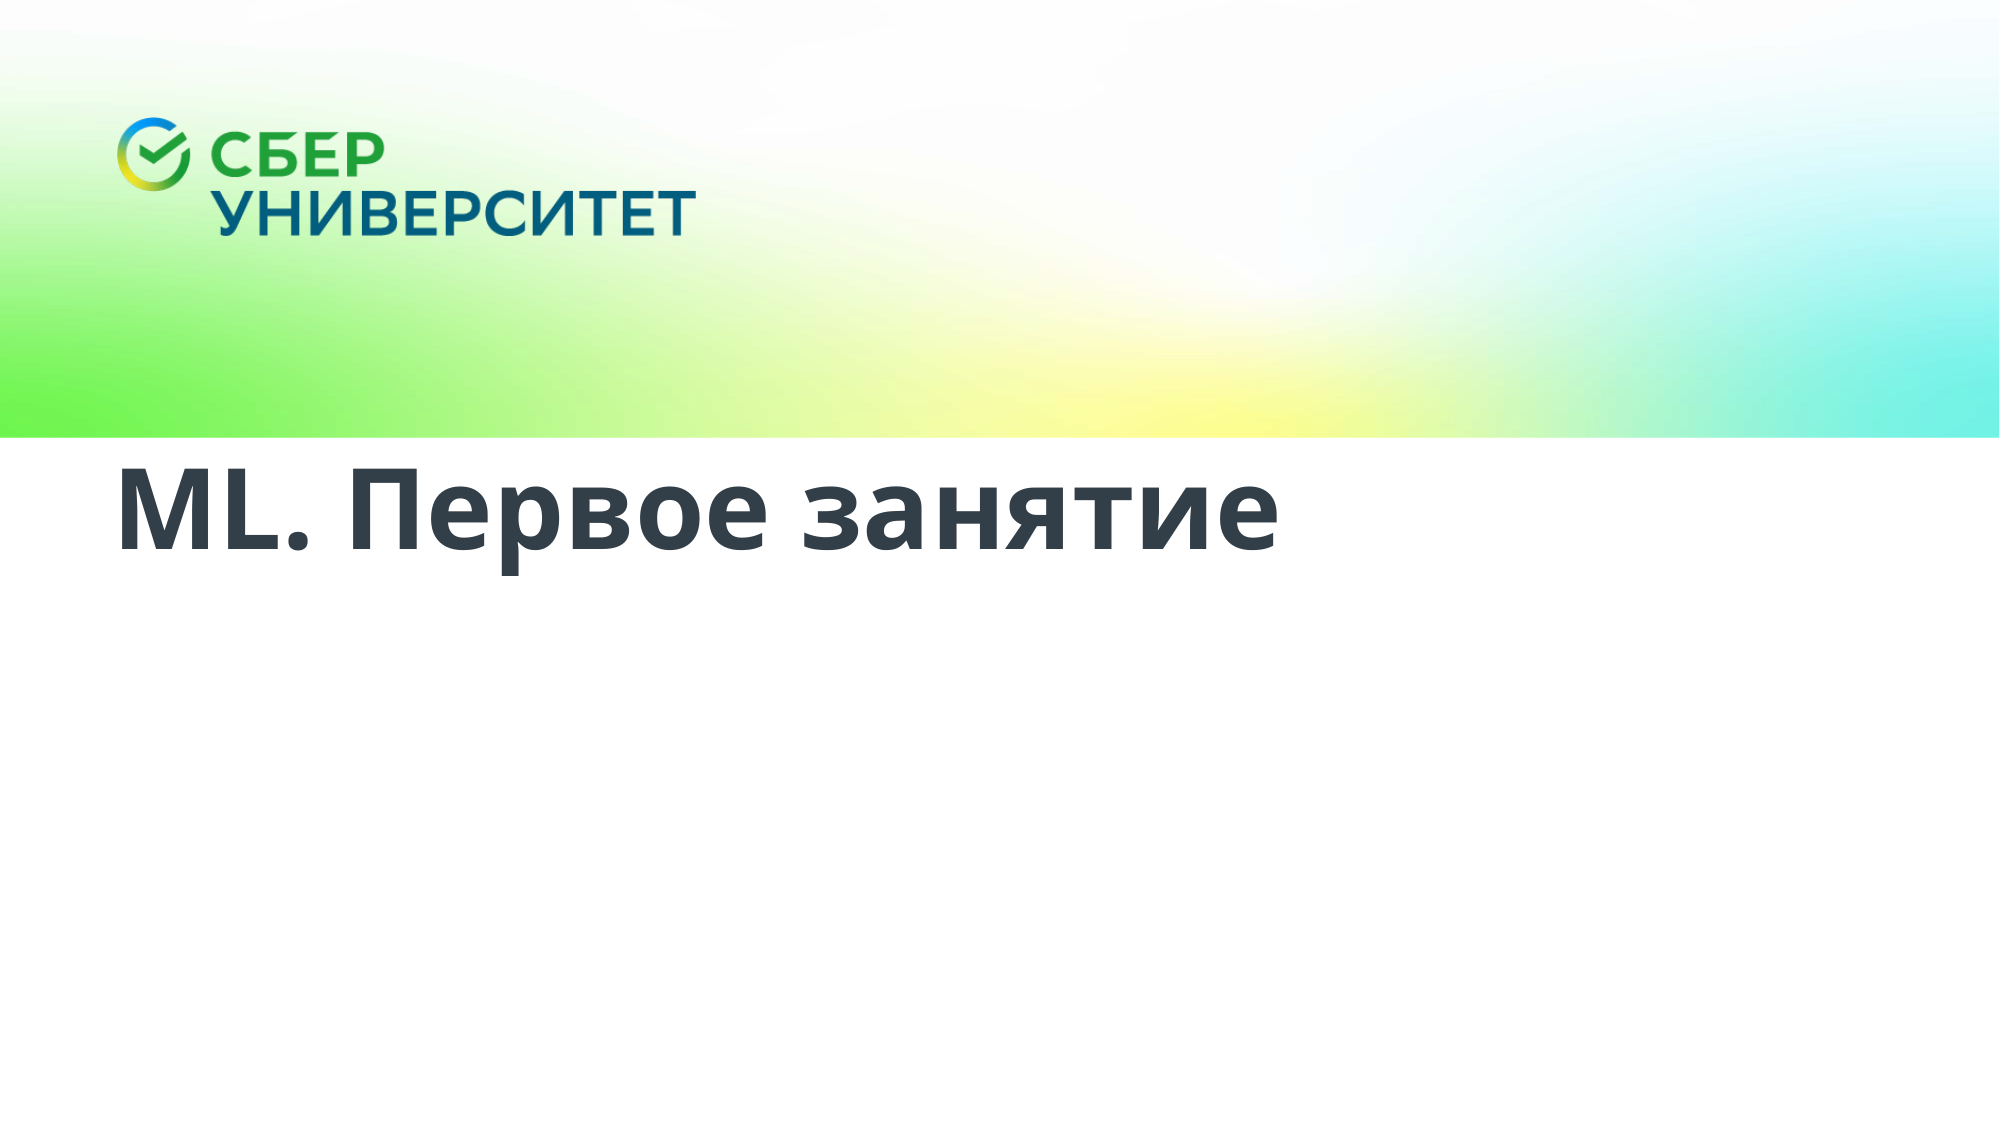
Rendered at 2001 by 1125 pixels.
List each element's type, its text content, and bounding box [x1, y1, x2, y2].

text_box ML. Первое занятие [112, 437, 1475, 750]
picture [0, 0, 2000, 438]
